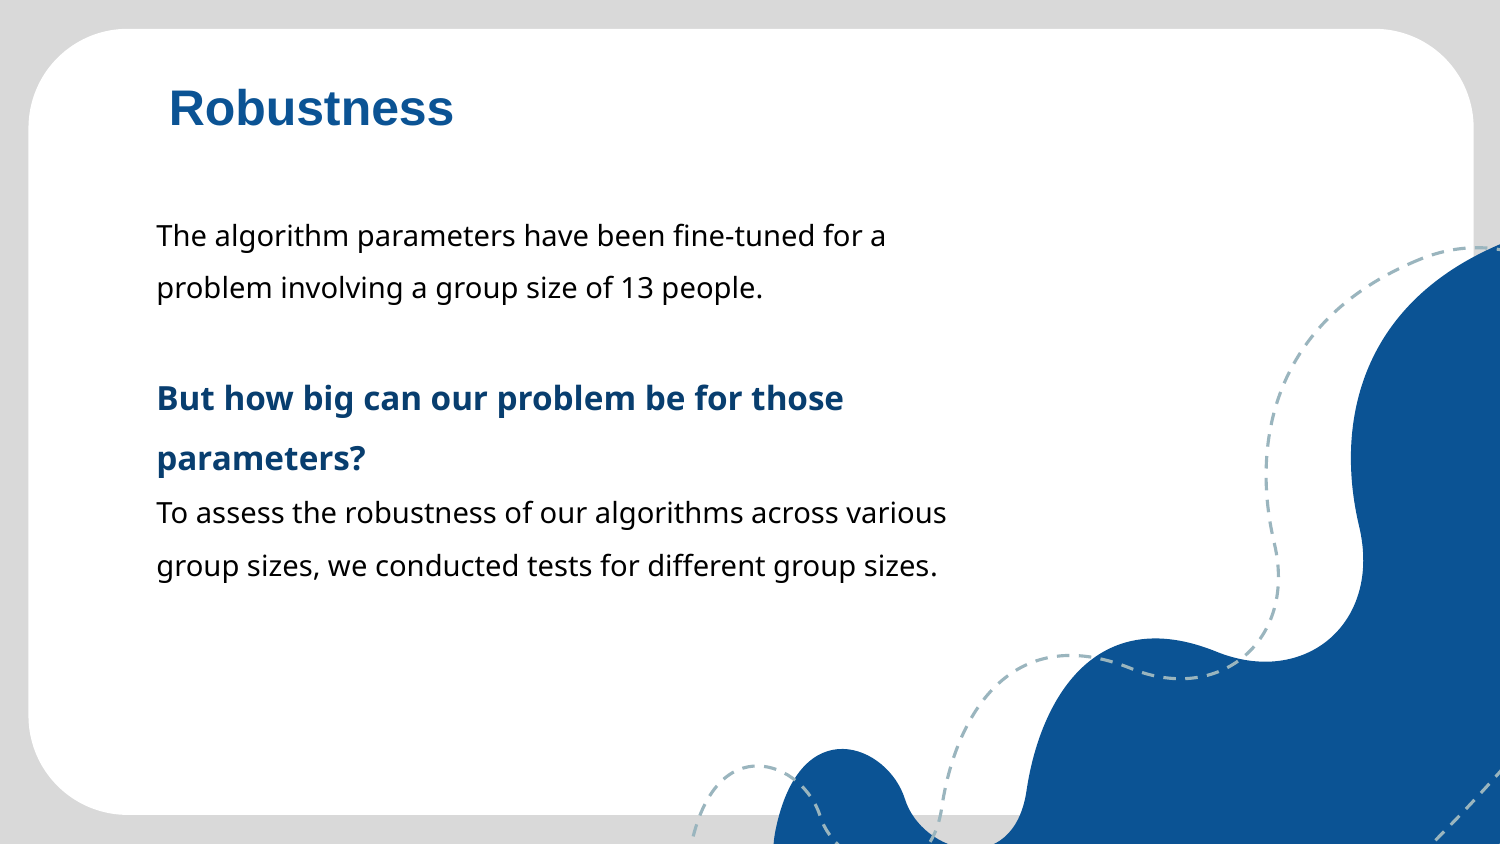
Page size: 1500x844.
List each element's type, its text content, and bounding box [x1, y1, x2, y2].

text_box The algorithm parameters have been fine-tuned for a problem involving a group size of 13 people. But how big can our problem be for those parameters? To assess the robustness of our algorithms across various group sizes, we conducted tests for different group sizes. [141, 192, 1012, 590]
text_box Robustness [153, 68, 1022, 143]
